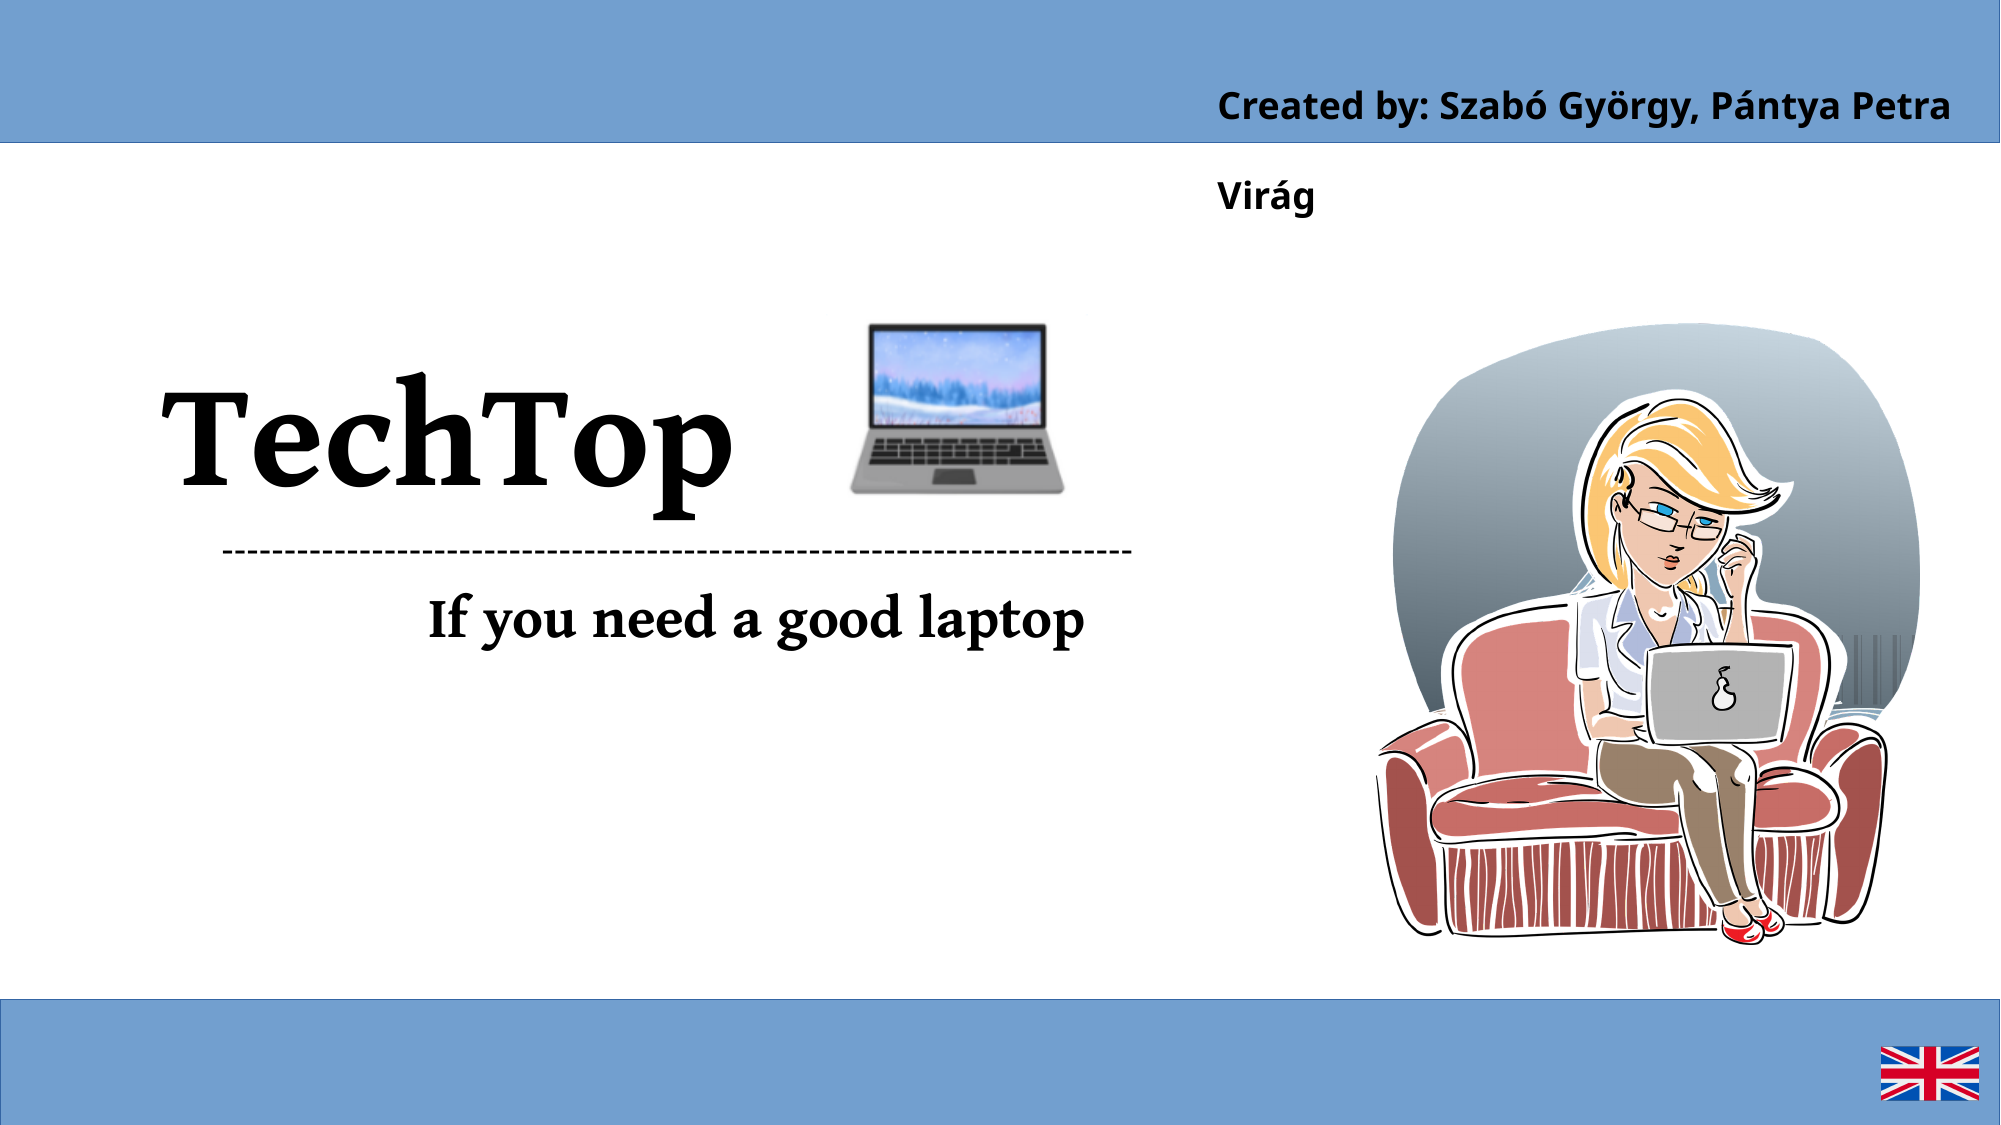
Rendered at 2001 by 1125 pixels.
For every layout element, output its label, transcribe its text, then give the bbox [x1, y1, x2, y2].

picture [1881, 1033, 1979, 1114]
text_box If you need a good laptop [413, 571, 1122, 667]
picture [826, 314, 1088, 502]
text_box Created by: Szabó György, Pántya Petra Virág [1202, 29, 2000, 148]
text_box ------------------------------------------------------------------------- [206, 472, 1270, 571]
text_box TechTop [147, 147, 827, 532]
picture [1376, 321, 1920, 945]
